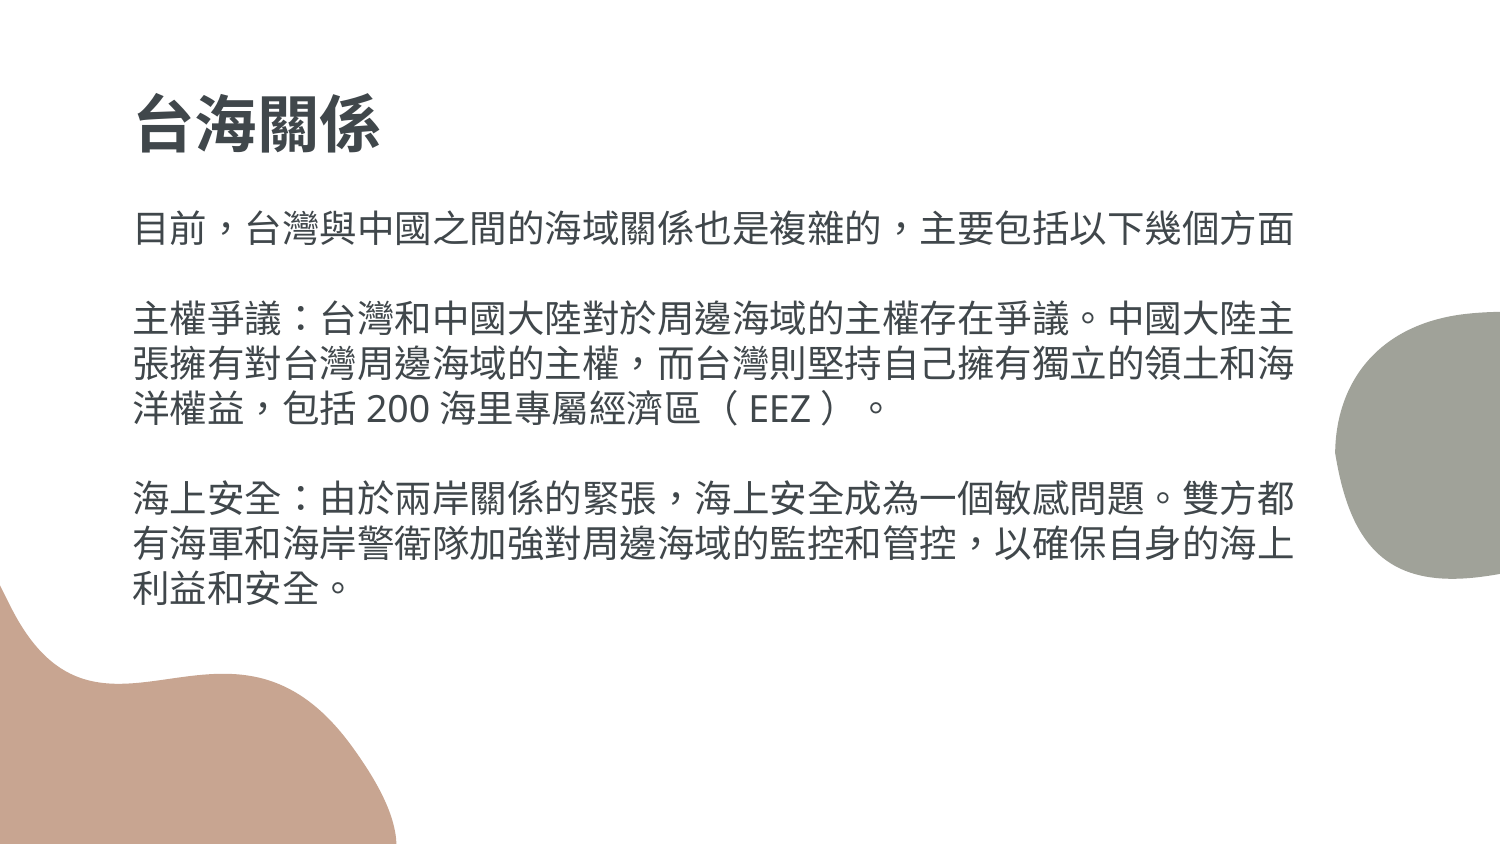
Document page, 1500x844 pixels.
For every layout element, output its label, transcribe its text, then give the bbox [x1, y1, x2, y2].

title 台海關係 [116, 85, 1383, 175]
list 目前，台灣與中國之間的海域關係也是複雜的，主要包括以下幾個方面 主權爭議：台灣和中國大陸對於周邊海域的主權存在爭議。中國大陸主張擁有對台灣周邊海域的主權，而台灣則堅持自己擁有獨立的領土和海洋權益，包括200海里專屬經濟區（EEZ）。 海上安全：由於兩岸關係的緊張，海上安全成為一個敏感問題。雙方都有海軍和海岸警衛隊加強對周邊海域的監控和管控，以確保自身的海上利益和安全。 [116, 190, 1325, 751]
